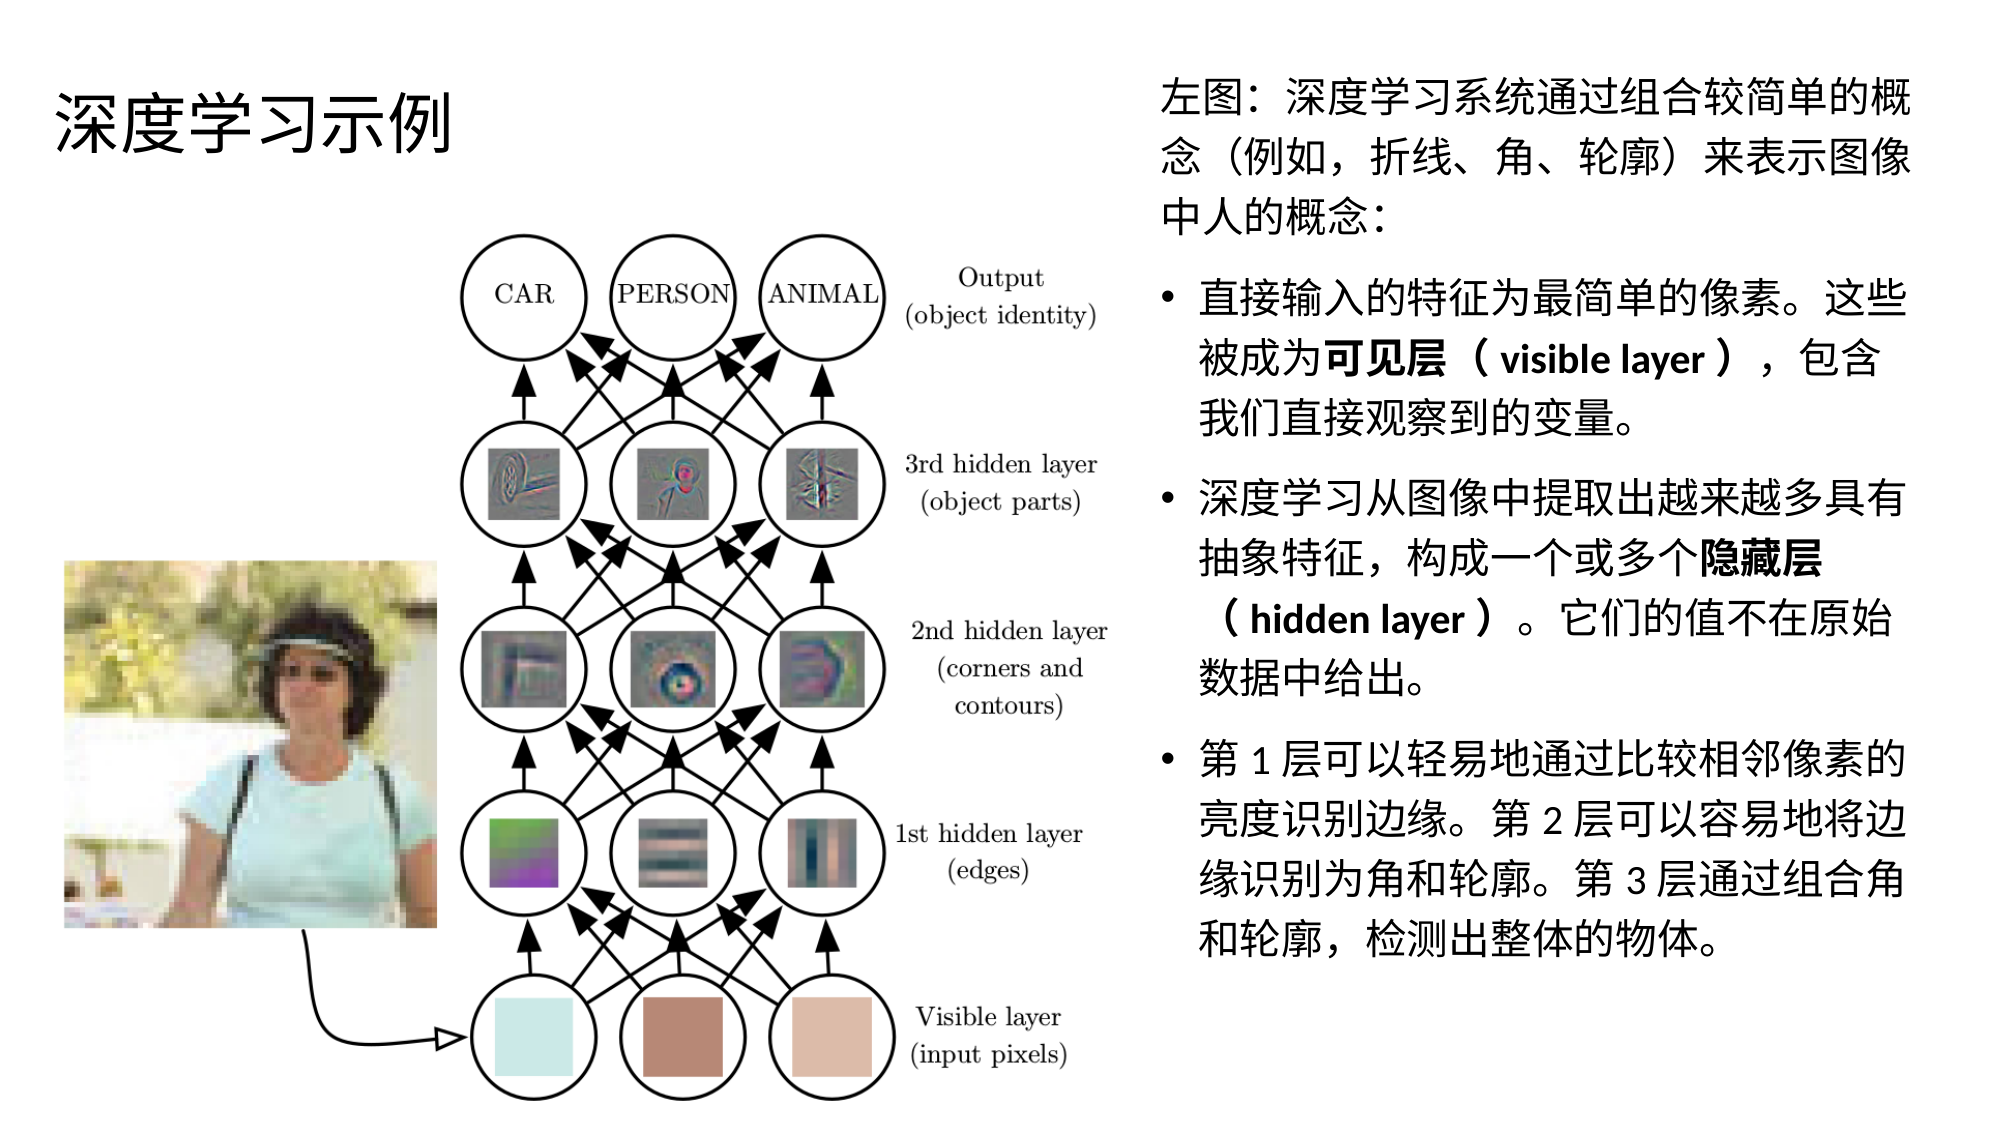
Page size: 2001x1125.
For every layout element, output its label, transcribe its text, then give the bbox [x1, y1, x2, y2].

text_box 左图：深度学习系统通过组合较简单的概念（例如，折线、角、轮廓）来表示图像中人的概念： 直接输入的特征为最简单的像素。这些被成为可见层（visible layer），包含我们直接观察到的变量。 深度学习从图像中提取出越来越多具有抽象特征，构成一个或多个隐藏层（hidden layer）。它们的值不在原始数据中给出。 第1层可以轻易地通过比较相邻像素的亮度识别边缘。第2层可以容易地将边缘识别为角和轮廓。第3层通过组合角和轮廓，检测出整体的物体。 [1145, 53, 1929, 963]
picture [39, 224, 1114, 1105]
title 深度学习示例 [38, 18, 1764, 237]
